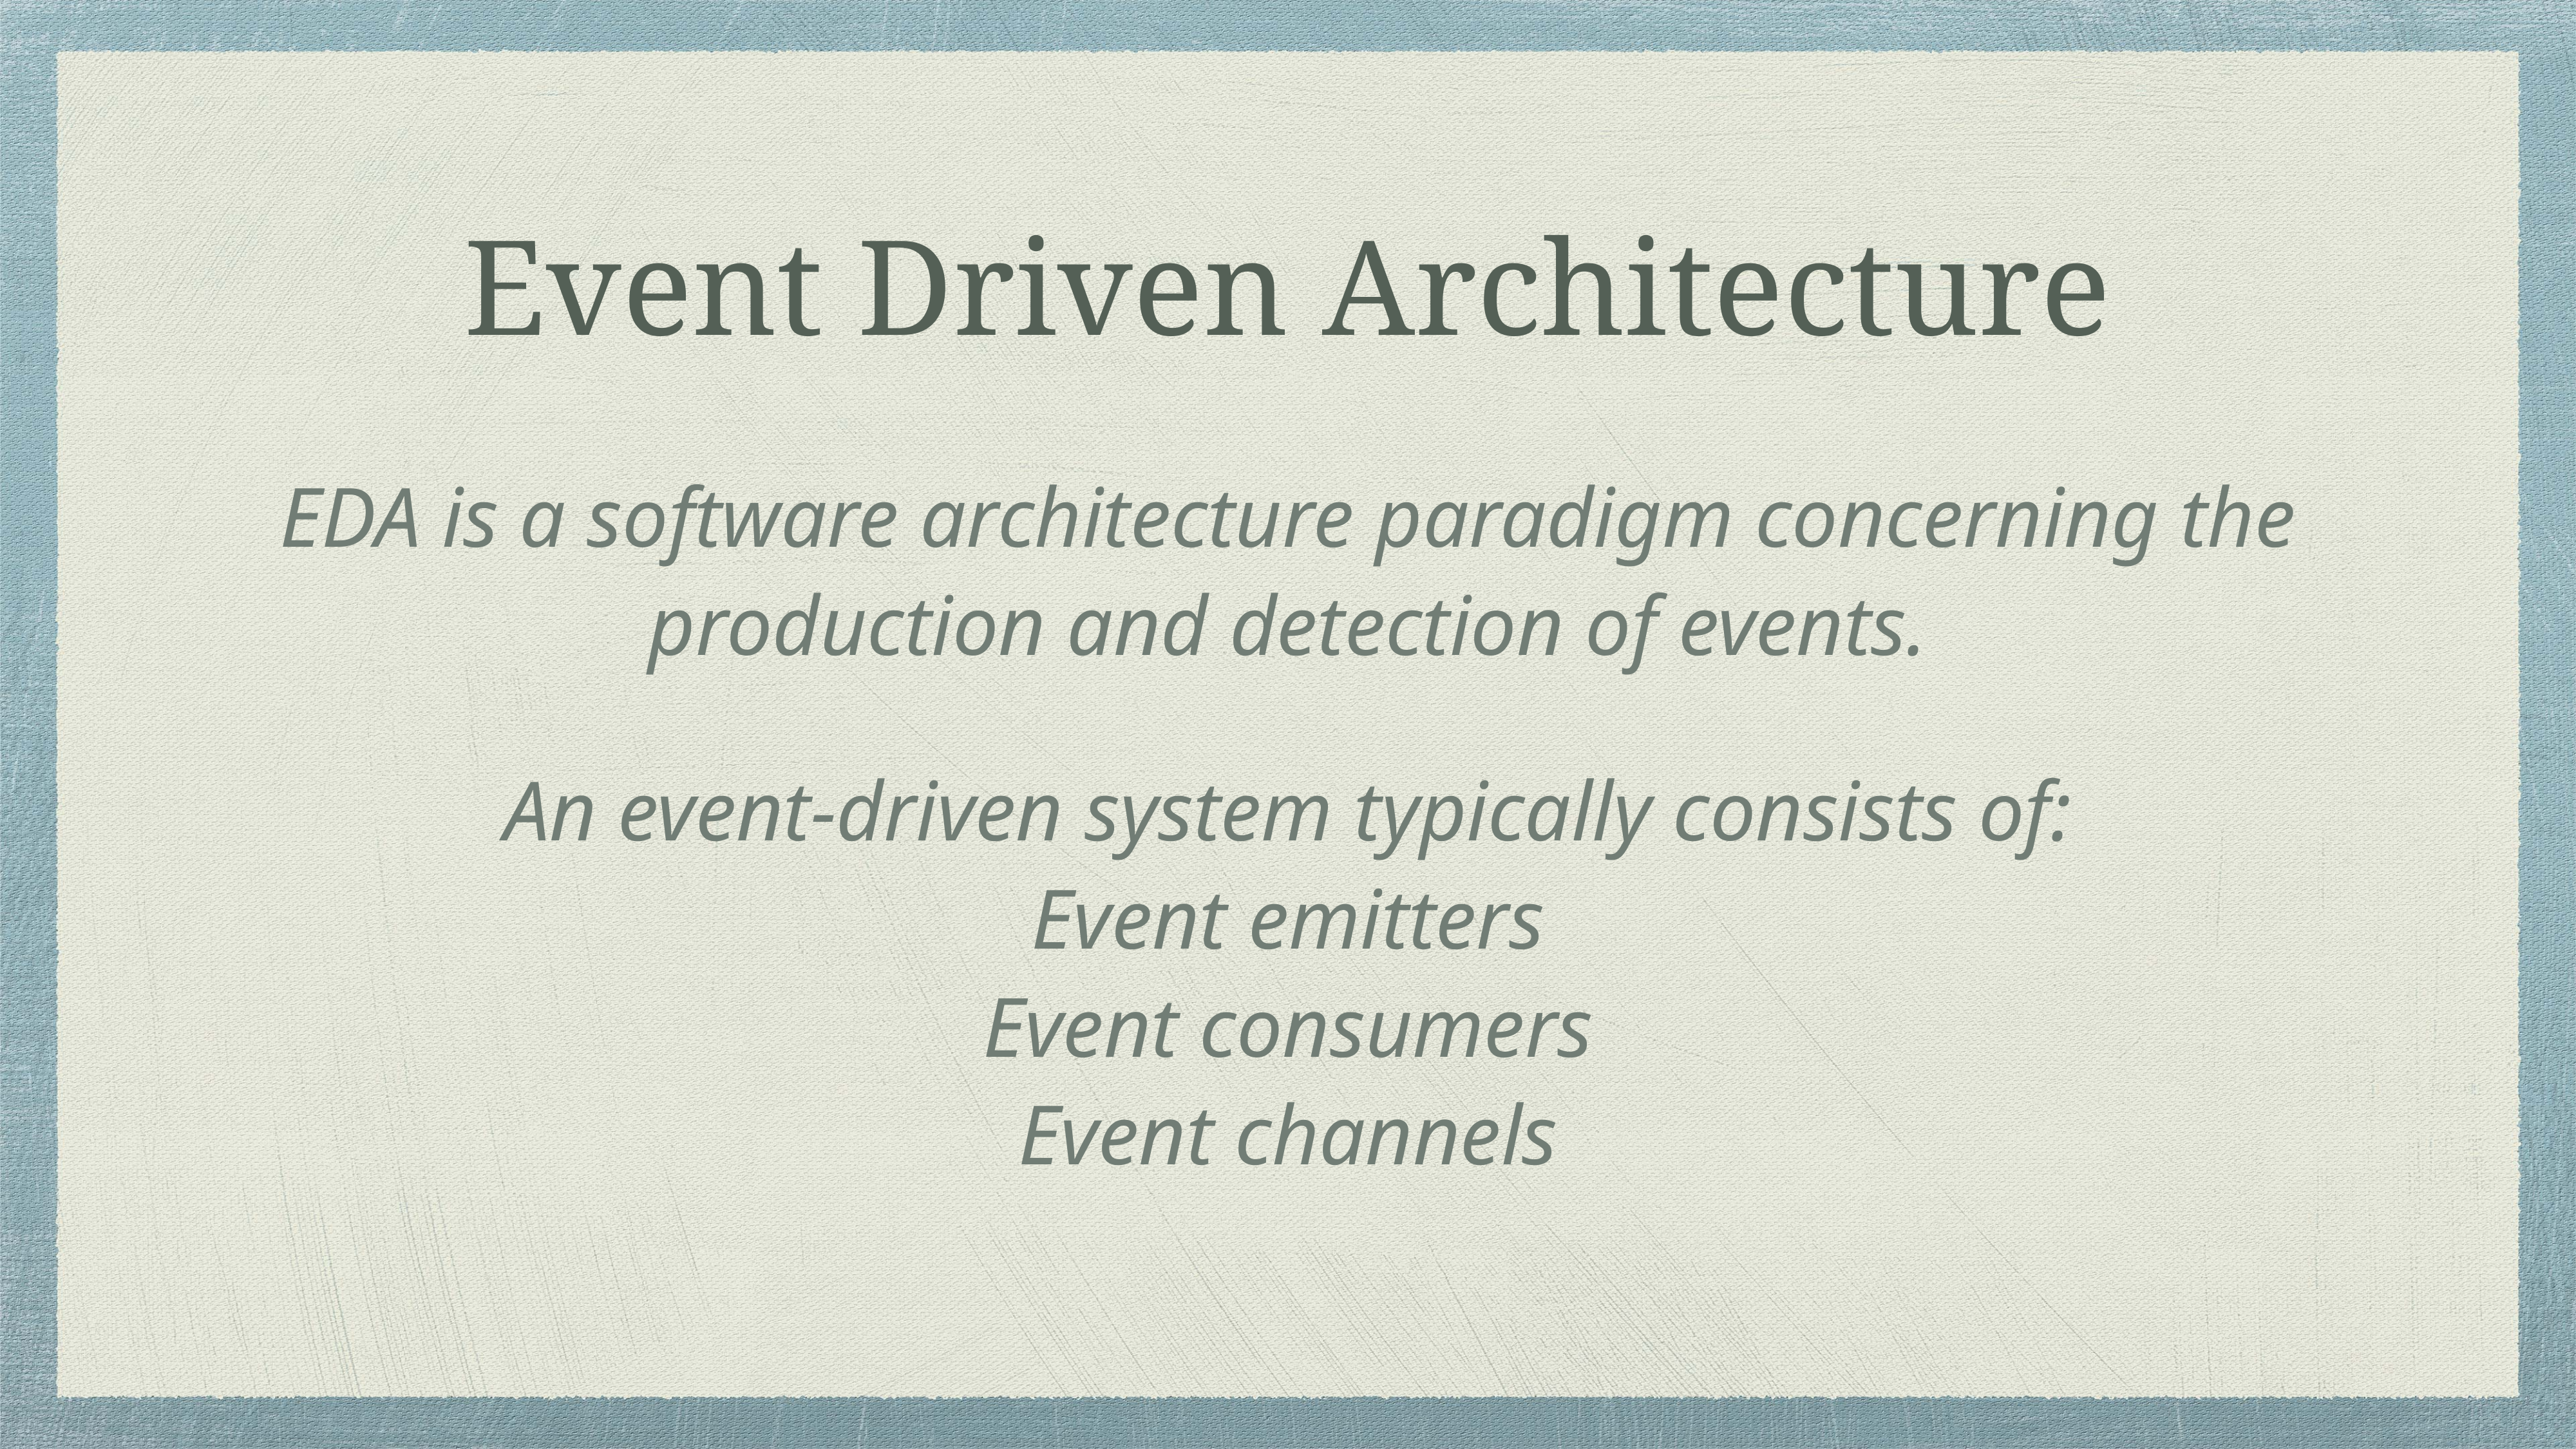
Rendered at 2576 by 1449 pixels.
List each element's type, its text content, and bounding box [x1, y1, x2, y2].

subtitle EDA is a software architecture paradigm concerning the production and detection of events. An event-driven system typically consists of: Event emitters Event consumers Event channels [128, 450, 2448, 1218]
title Event Driven Architecture [128, 158, 2448, 367]
picture [0, 0, 2576, 1449]
